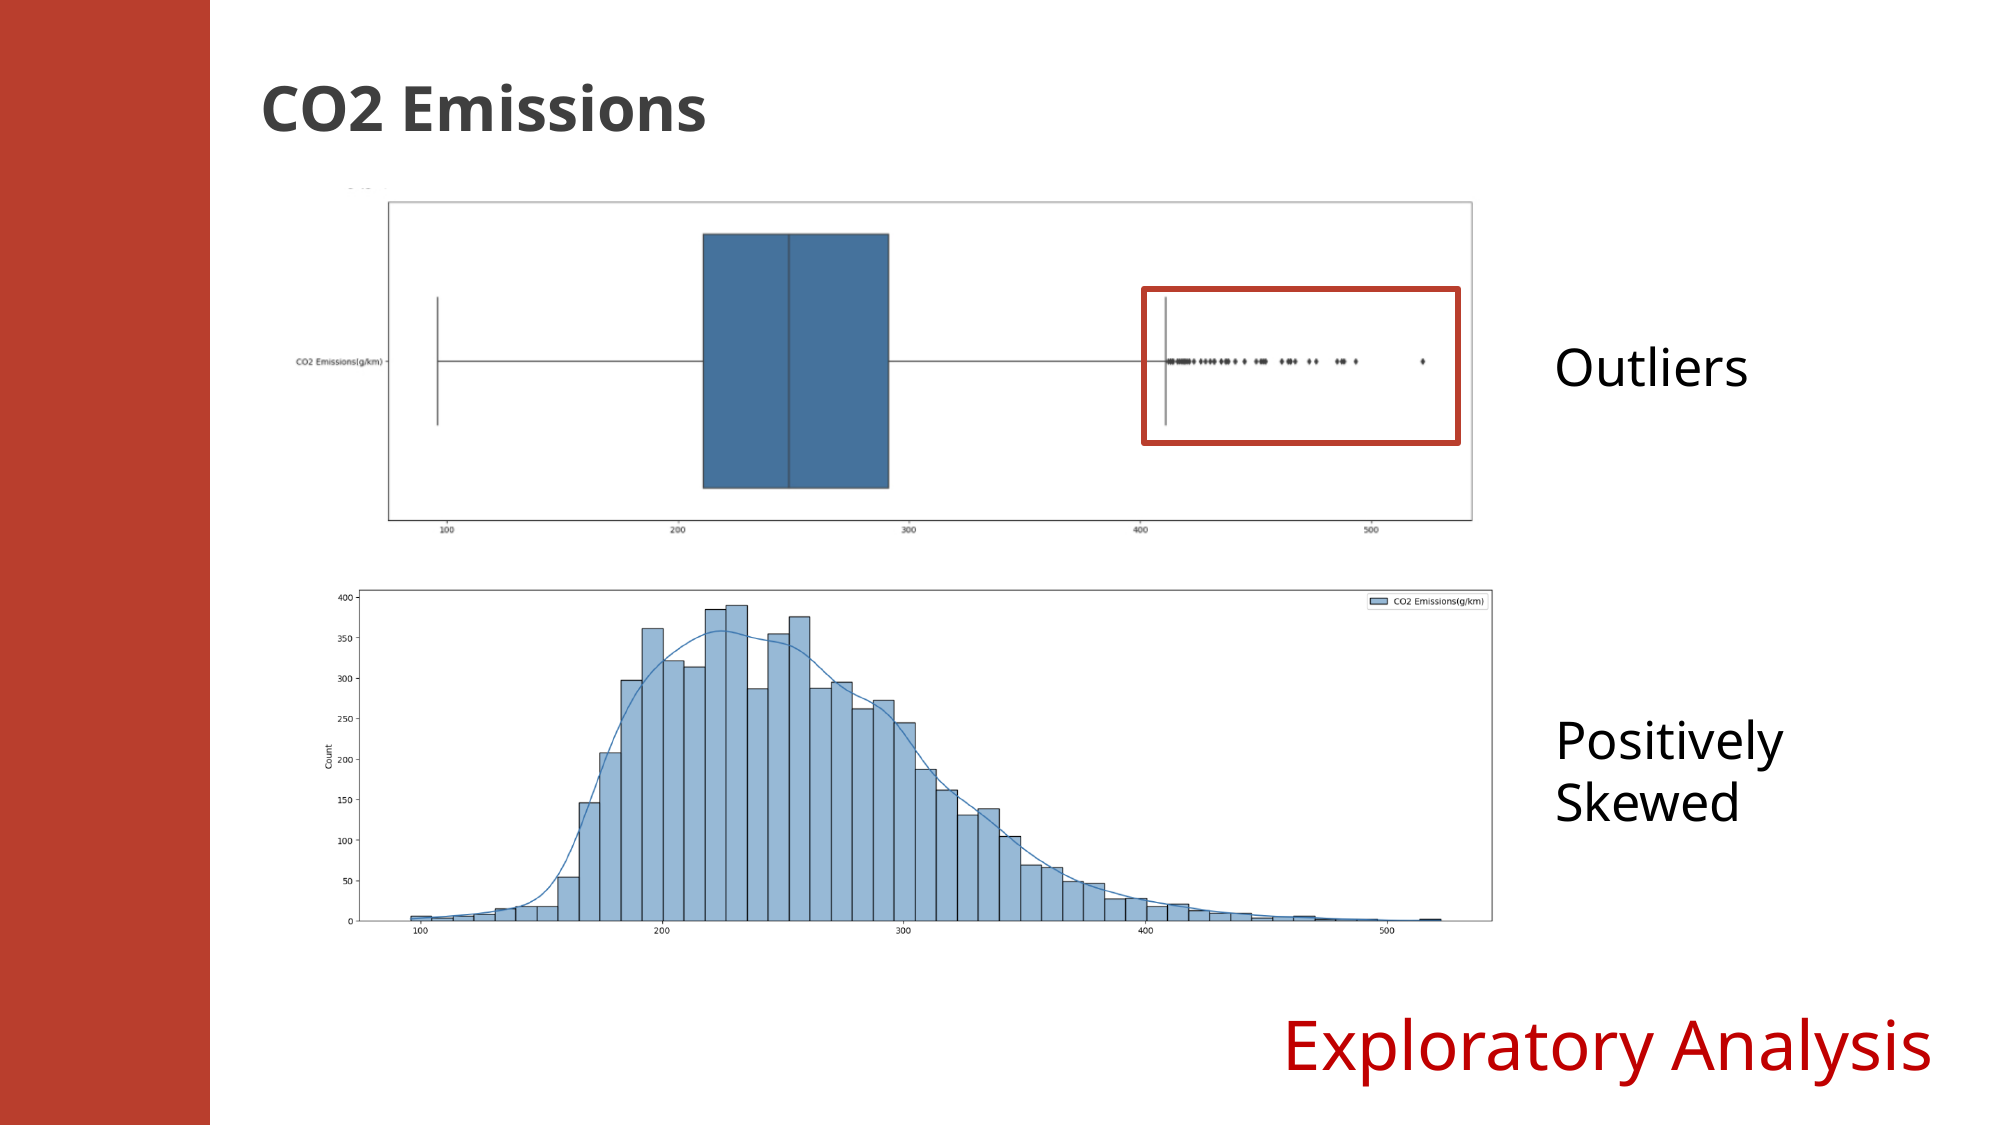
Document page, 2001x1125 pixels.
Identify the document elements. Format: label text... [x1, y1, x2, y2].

text_box [0, 0, 210, 1125]
text_box Exploratory Analysis [1258, 994, 1977, 1093]
picture [245, 188, 1504, 945]
text_box Outliers [1540, 319, 1781, 412]
text_box CO2 Emissions [245, 61, 1258, 152]
text_box Positively Skewed [1540, 692, 1835, 848]
